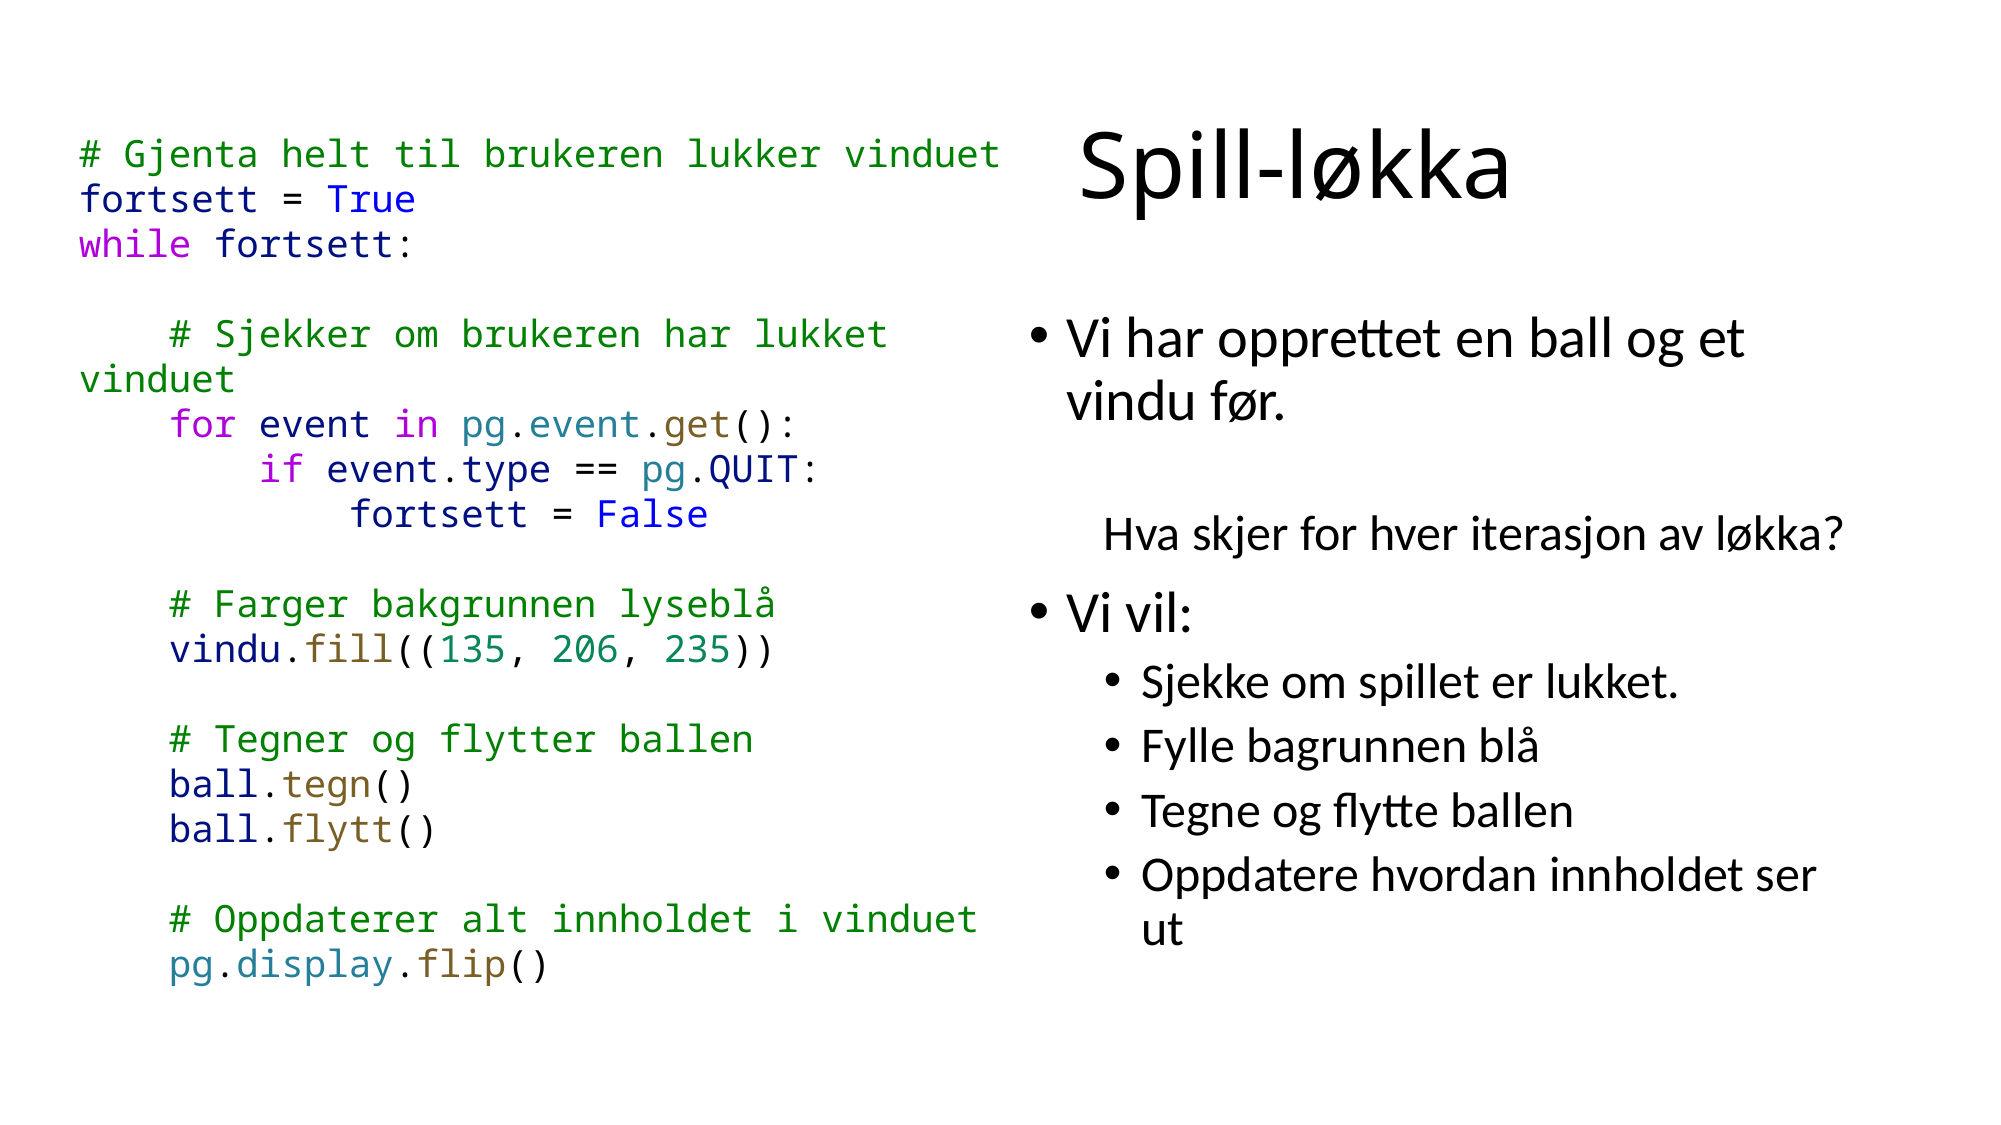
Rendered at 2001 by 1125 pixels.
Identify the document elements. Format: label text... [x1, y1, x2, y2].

list Vi har opprettet en ball og et vindu før. Hva skjer for hver iterasjon av løkka? Vi vil: Sjekke om spillet er lukket. Fylle bagrunnen blå Tegne og flytte ballen Oppdatere hvordan innholdet ser ut [1064, 299, 1863, 1014]
text_box # Gjenta helt til brukeren lukker vinduet fortsett = True while fortsett: # Sjekker om brukeren har lukket vinduet for event in pg.event.get(): if event.type == pg.QUIT: fortsett = False # Farger bakgrunnen lyseblå vindu.fill((135, 206, 235)) # Tegner og flytter ballen ball.tegn() ball.flytt() # Oppdaterer alt innholdet i vinduet pg.display.flip() [64, 77, 1064, 1083]
title Spill-løkka [1064, 59, 1863, 278]
